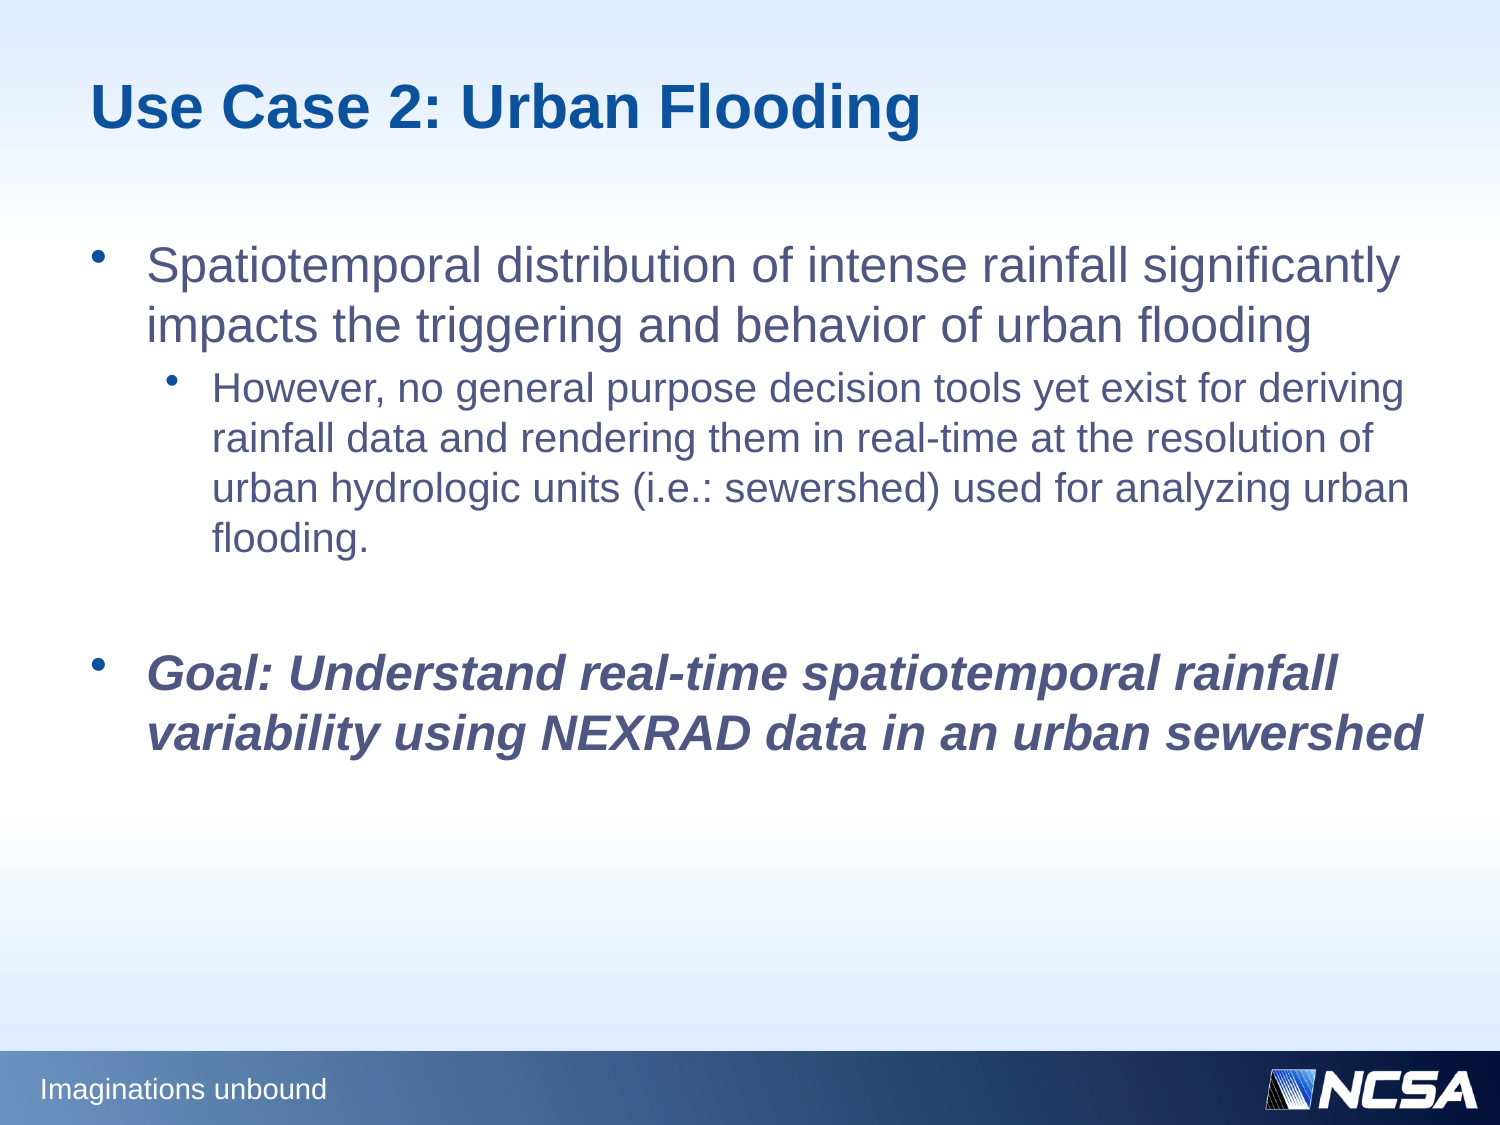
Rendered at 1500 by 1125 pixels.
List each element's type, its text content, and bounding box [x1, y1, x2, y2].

list Spatiotemporal distribution of intense rainfall significantly impacts the triggering and behavior of urban flooding However, no general purpose decision tools yet exist for deriving rainfall data and rendering them in real-time at the resolution of urban hydrologic units (i.e.: sewershed) used for analyzing urban flooding. Goal: Understand real-time spatiotemporal rainfall variability using NEXRAD data in an urban sewershed [74, 224, 1463, 1001]
title Use Case 2: Urban Flooding [74, 44, 1426, 163]
footer Imaginations unbound [24, 1062, 913, 1103]
picture [0, 787, 1500, 1125]
picture [0, 0, 1500, 272]
